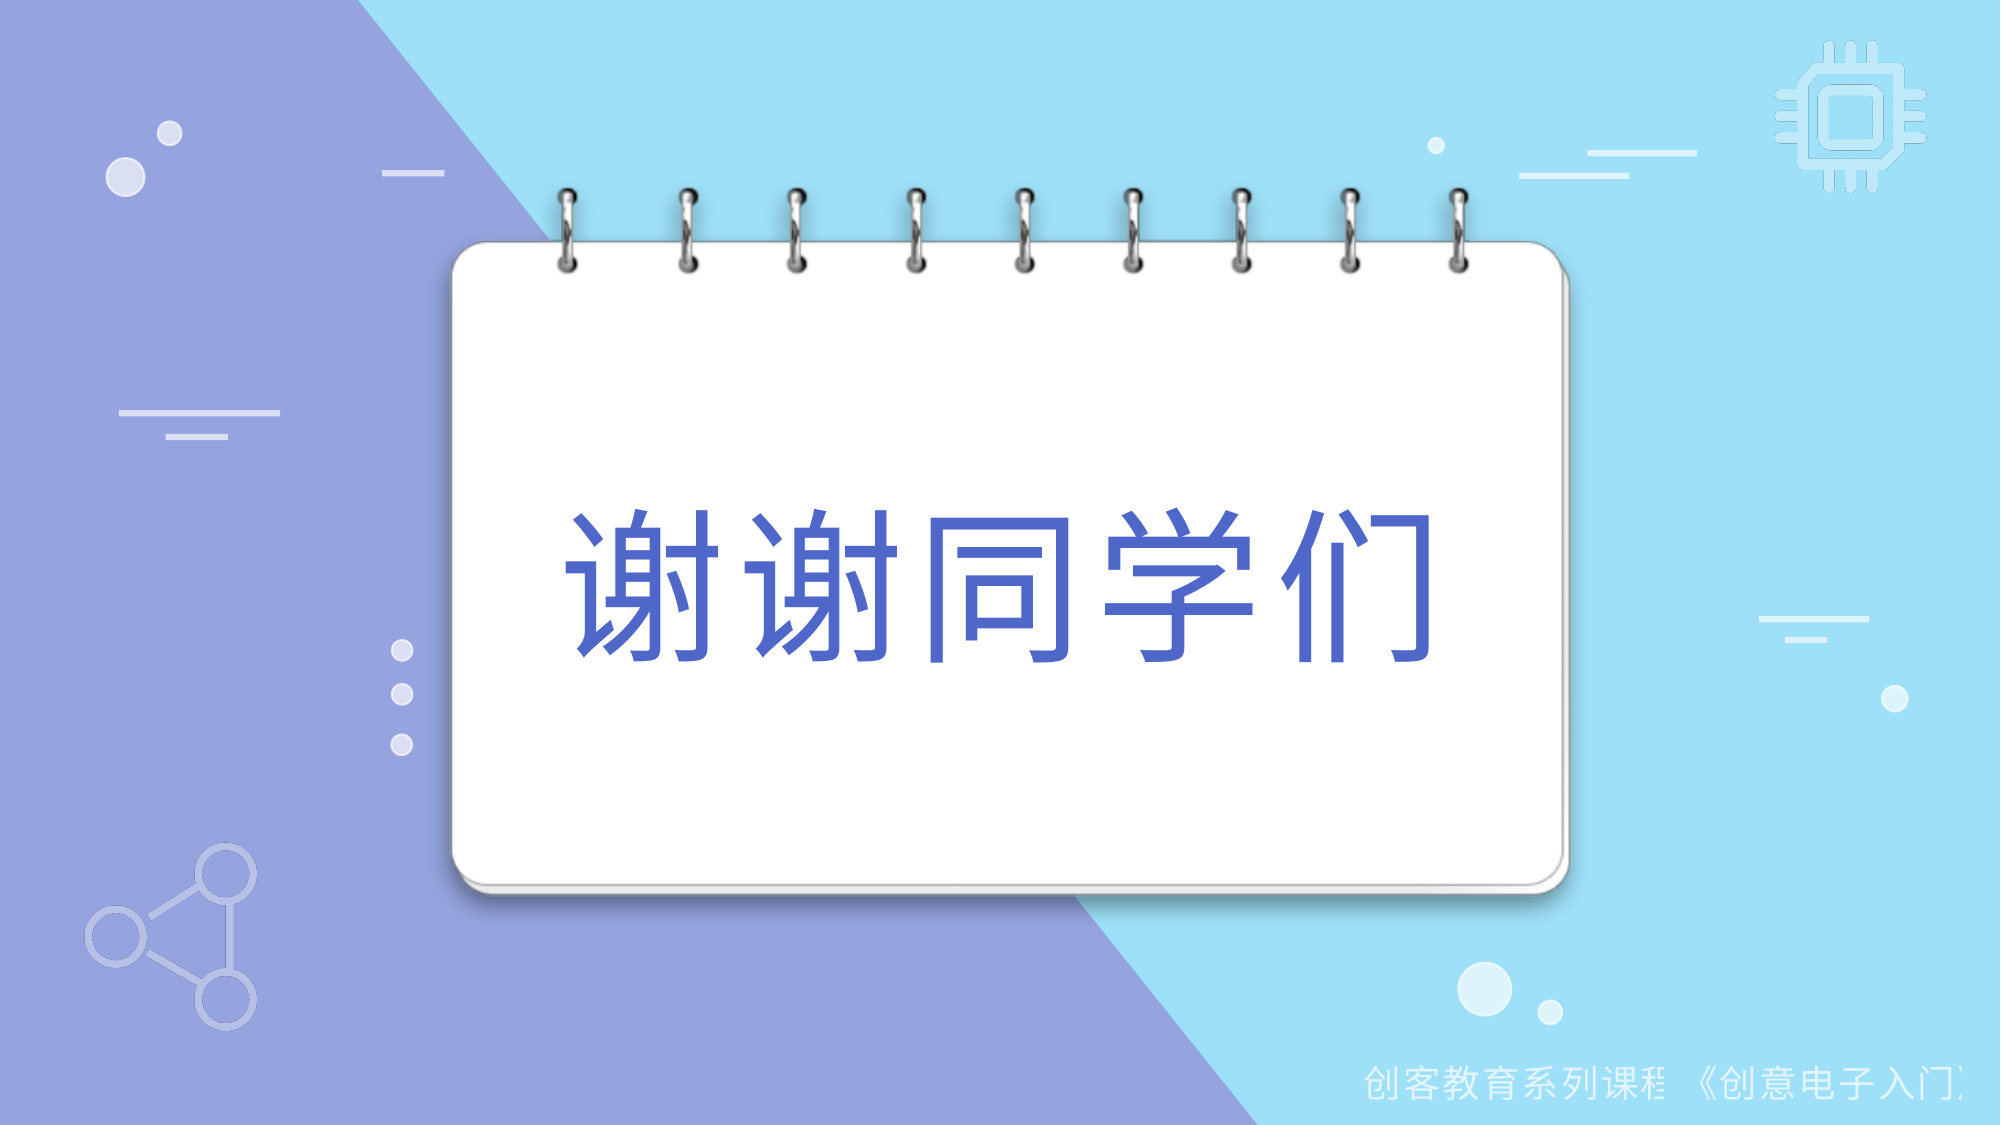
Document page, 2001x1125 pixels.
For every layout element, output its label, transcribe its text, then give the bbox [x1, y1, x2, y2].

picture [411, 163, 1589, 916]
picture [1750, 16, 1951, 217]
list 谢谢同学们 [532, 461, 1468, 664]
picture [70, 836, 271, 1037]
